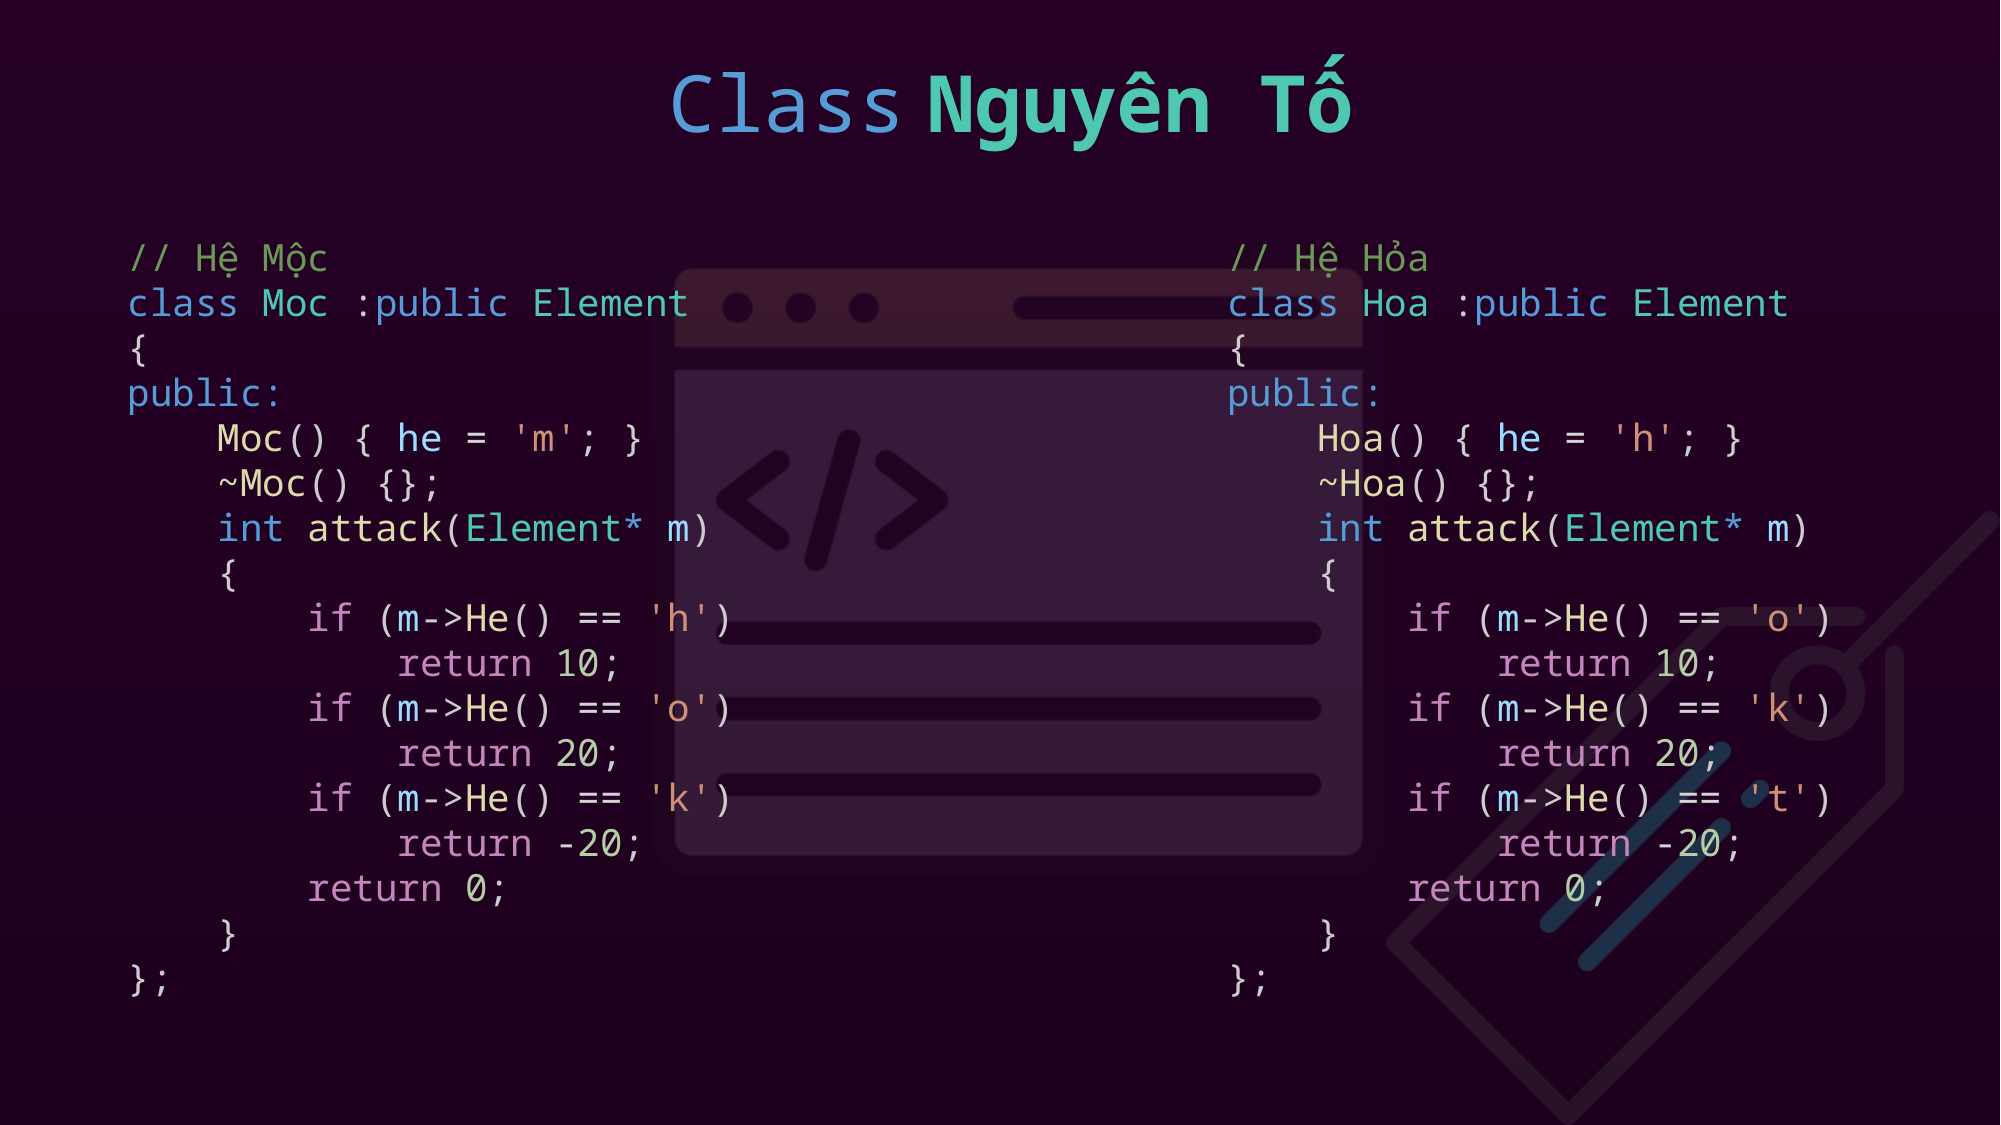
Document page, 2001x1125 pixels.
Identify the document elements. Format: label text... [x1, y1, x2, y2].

text_box // Hệ Hỏa class Hoa :public Element { public: Hoa() { he = 'h'; } ~Hoa() {}; int attack(Element* m) { if (m->He() == 'o') return 10; if (m->He() == 'k') return 20; if (m->He() == 't') return -20; return 0; } }; [1425, 226, 2000, 511]
text_box // Hệ Hỏa class Hoa :public Element { public: Hoa() { he = 'h'; } ~Hoa() {}; int attack(Element* m) { if (m->He() == 'o') return 10; if (m->He() == 'k') return 20; if (m->He() == 't') return -20; return 0; } }; [1212, 969, 1386, 1006]
text_box // Hệ Mộc class Moc :public Element { public: Moc() { he = 'm'; } ~Moc() {}; int attack(Element* m) { if (m->He() == 'h') return 10; if (m->He() == 'o') return 20; if (m->He() == 'k') return -20; return 0; } }; [113, 226, 1114, 1006]
picture [613, 156, 2000, 1125]
text_box Class Nguyên Tố [613, 4, 1411, 156]
